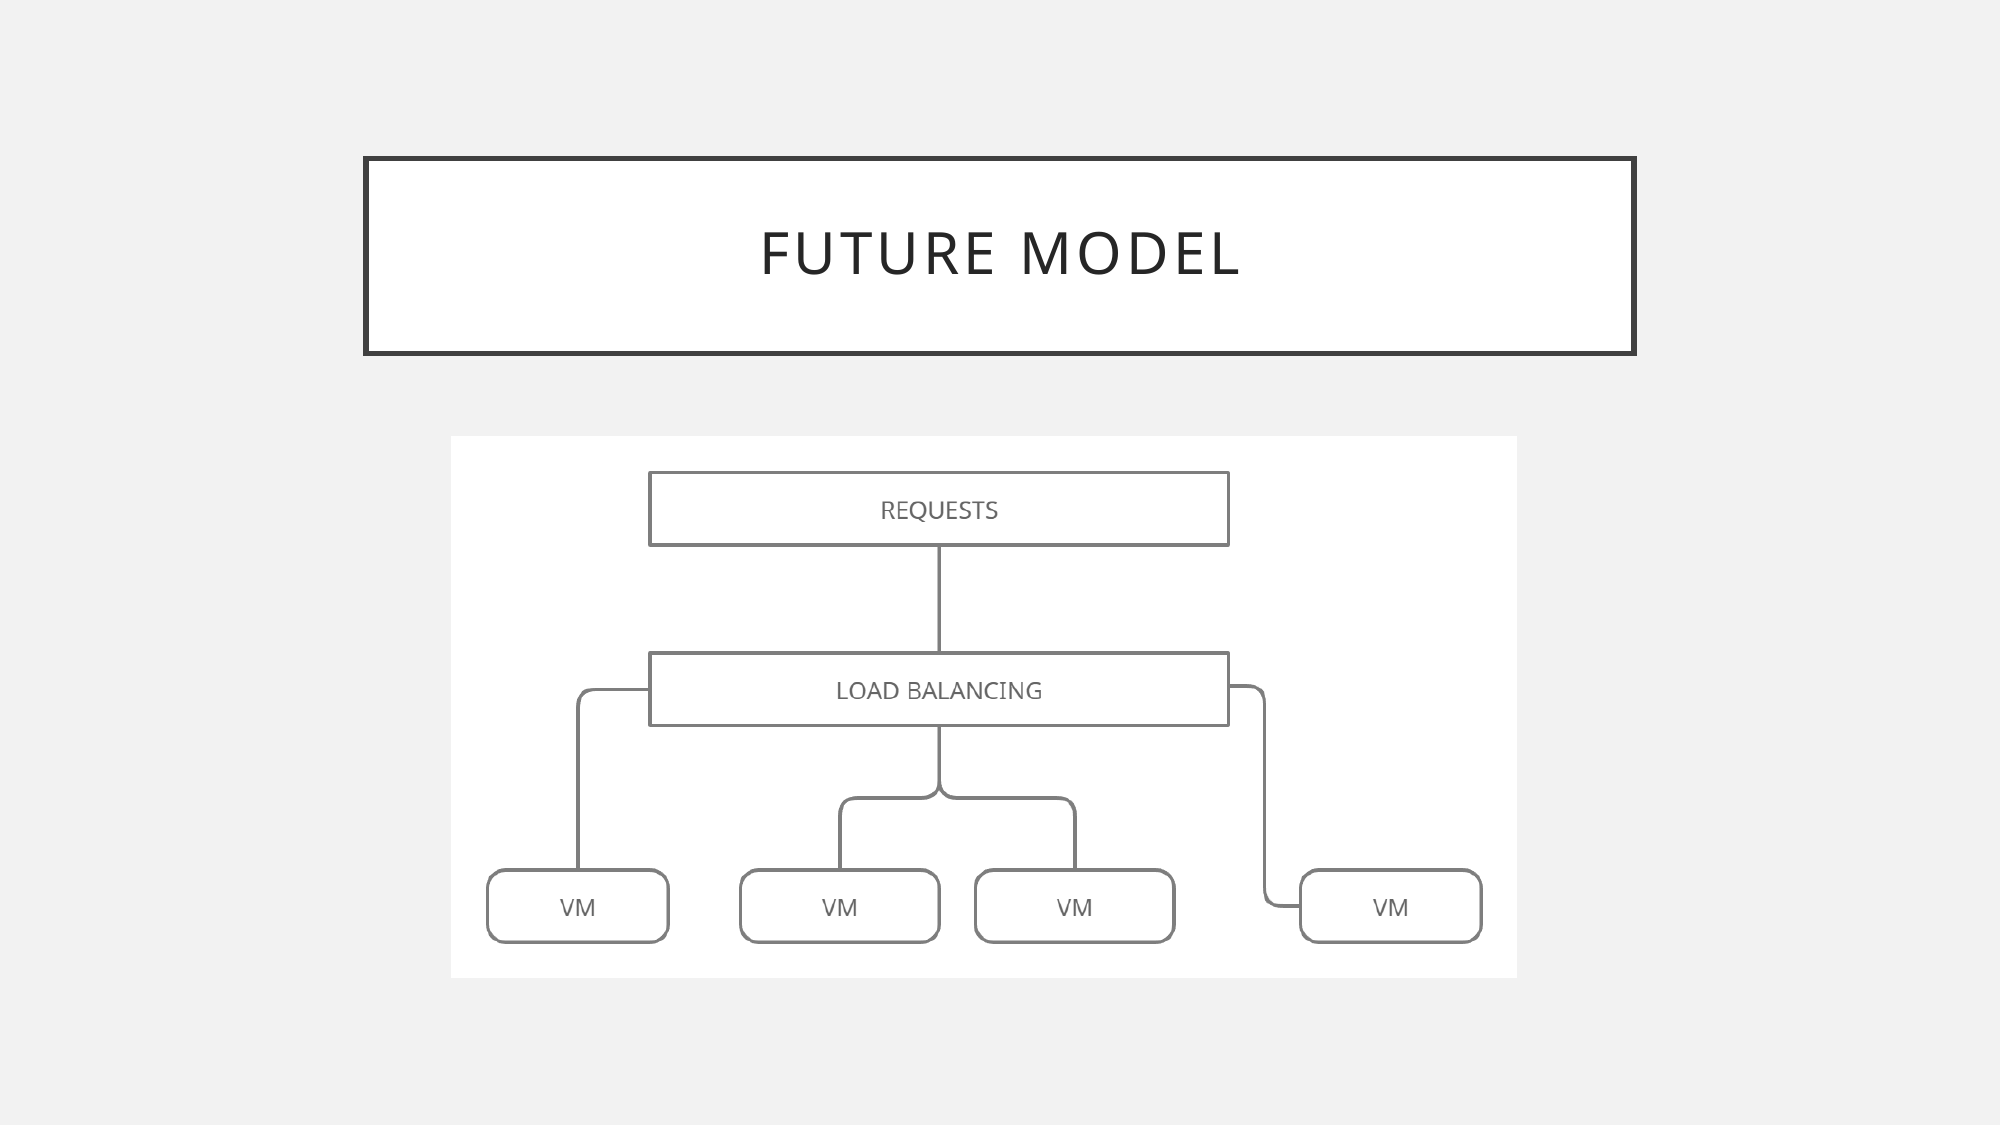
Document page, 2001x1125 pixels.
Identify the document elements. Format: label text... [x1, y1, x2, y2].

title Future mODEL [363, 156, 1637, 356]
picture [451, 436, 1517, 978]
